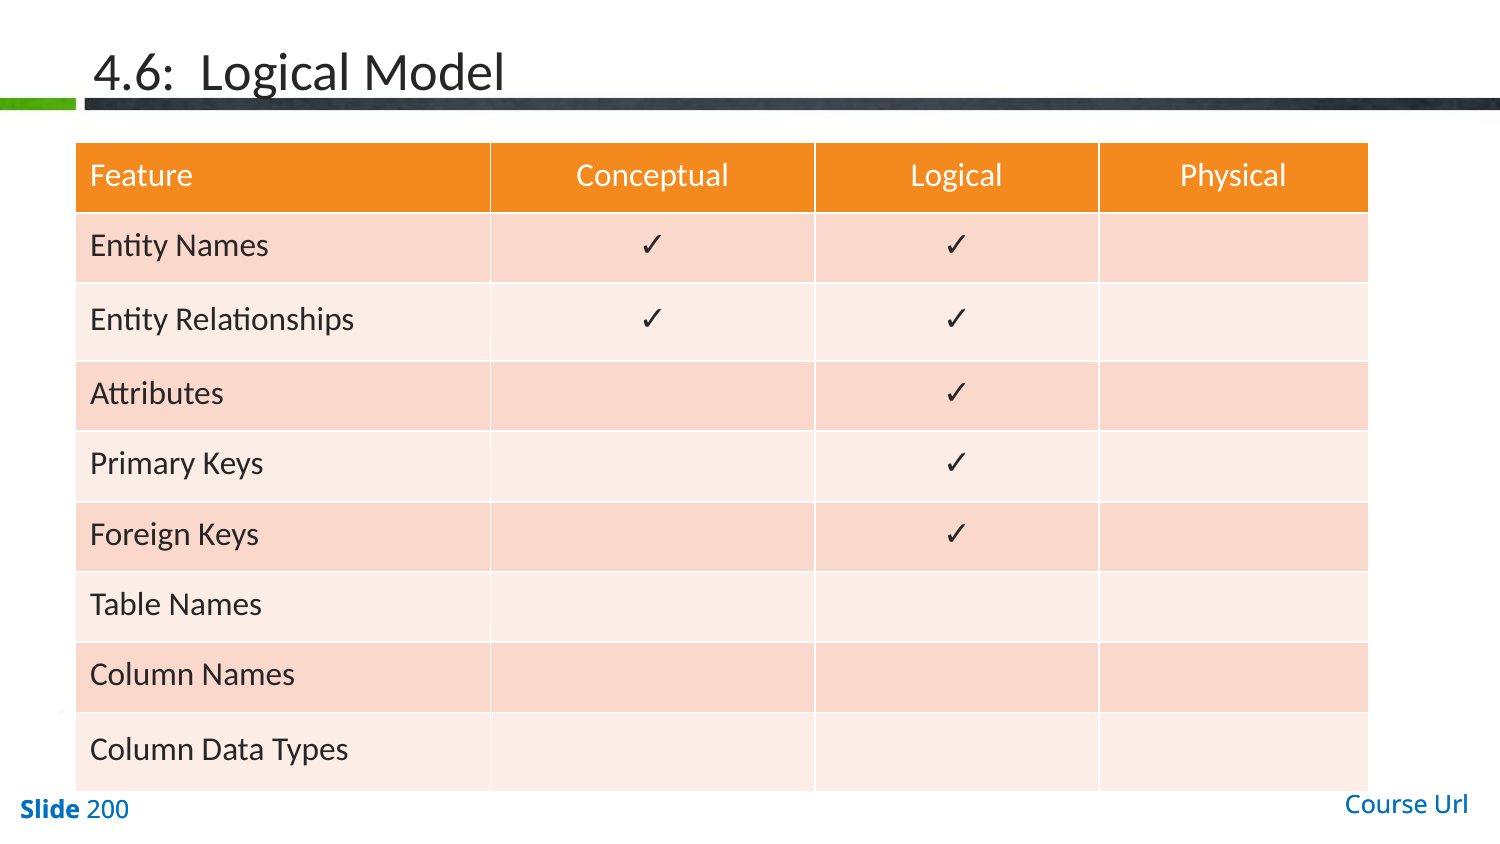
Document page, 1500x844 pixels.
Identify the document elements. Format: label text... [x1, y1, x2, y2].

table_cell ​ [491, 713, 814, 791]
table_cell ​ [1100, 573, 1368, 641]
table_cell ​ [1100, 284, 1368, 360]
table_cell ✓​ [491, 284, 814, 360]
table_cell ​ [1100, 362, 1368, 430]
table_cell Primary Keys​ [76, 432, 490, 501]
table_header Conceptual​ [491, 143, 814, 212]
table_cell ✓​ [816, 214, 1098, 282]
table_cell Foreign Keys​ [76, 503, 490, 571]
table_cell Column Data Types​ [76, 713, 490, 791]
table_cell Attributes​ [76, 362, 490, 430]
table_cell ✓​ [491, 214, 814, 282]
table_cell ​ [1100, 713, 1368, 791]
table_cell ​ [491, 362, 814, 430]
table_cell ​ [816, 643, 1098, 712]
table_cell Entity Names​ [76, 214, 490, 282]
table_cell ​ [1100, 214, 1368, 282]
table_cell ✓​ [816, 503, 1098, 571]
table_cell ​ [1100, 643, 1368, 712]
table_cell ​ [816, 573, 1098, 641]
table_cell ✓​ [816, 362, 1098, 430]
table_cell ​ [491, 573, 814, 641]
table_cell Column Names​ [76, 643, 490, 712]
table_cell ​ [491, 432, 814, 501]
table_cell ​ [491, 503, 814, 571]
title 4.6: Logical Model [78, 26, 1373, 112]
table_cell ✓​ [816, 284, 1098, 360]
picture [0, 0, 1500, 844]
table_cell ​ [491, 643, 814, 712]
table_header Physical​ [1100, 143, 1368, 212]
table_cell ​ [1100, 432, 1368, 501]
table_cell Table Names​ [76, 573, 490, 641]
table_cell ​ [1100, 503, 1368, 571]
table_cell Entity Relationships​ [76, 284, 490, 360]
table_cell ✓​ [816, 432, 1098, 501]
table_header Feature​ [76, 143, 490, 212]
table_cell ​ [816, 713, 1098, 791]
table_header Logical​ [816, 143, 1098, 212]
